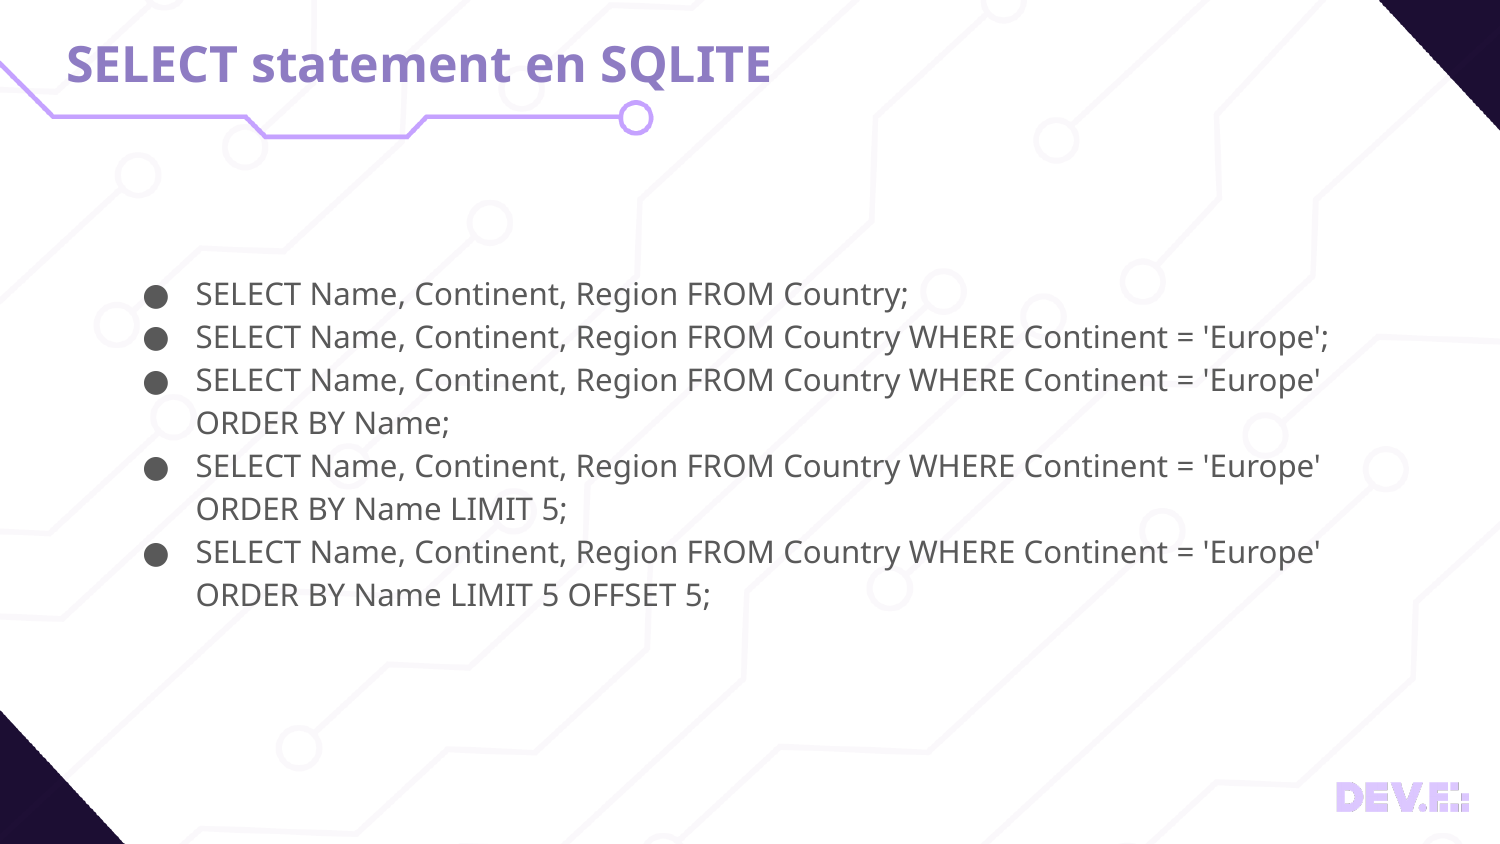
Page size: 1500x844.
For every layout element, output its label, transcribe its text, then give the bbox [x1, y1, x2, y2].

list SELECT Name, Continent, Region FROM Country; SELECT Name, Continent, Region FROM Country WHERE Continent = 'Europe'; SELECT Name, Continent, Region FROM Country WHERE Continent = 'Europe' ORDER BY Name; SELECT Name, Continent, Region FROM Country WHERE Continent = 'Europe' ORDER BY Name LIMIT 5; SELECT Name, Continent, Region FROM Country WHERE Continent = 'Europe' ORDER BY Name LIMIT 5 OFFSET 5; [105, 182, 1364, 798]
picture [0, 0, 1500, 844]
title SELECT statement en SQLITE [51, 17, 1449, 112]
